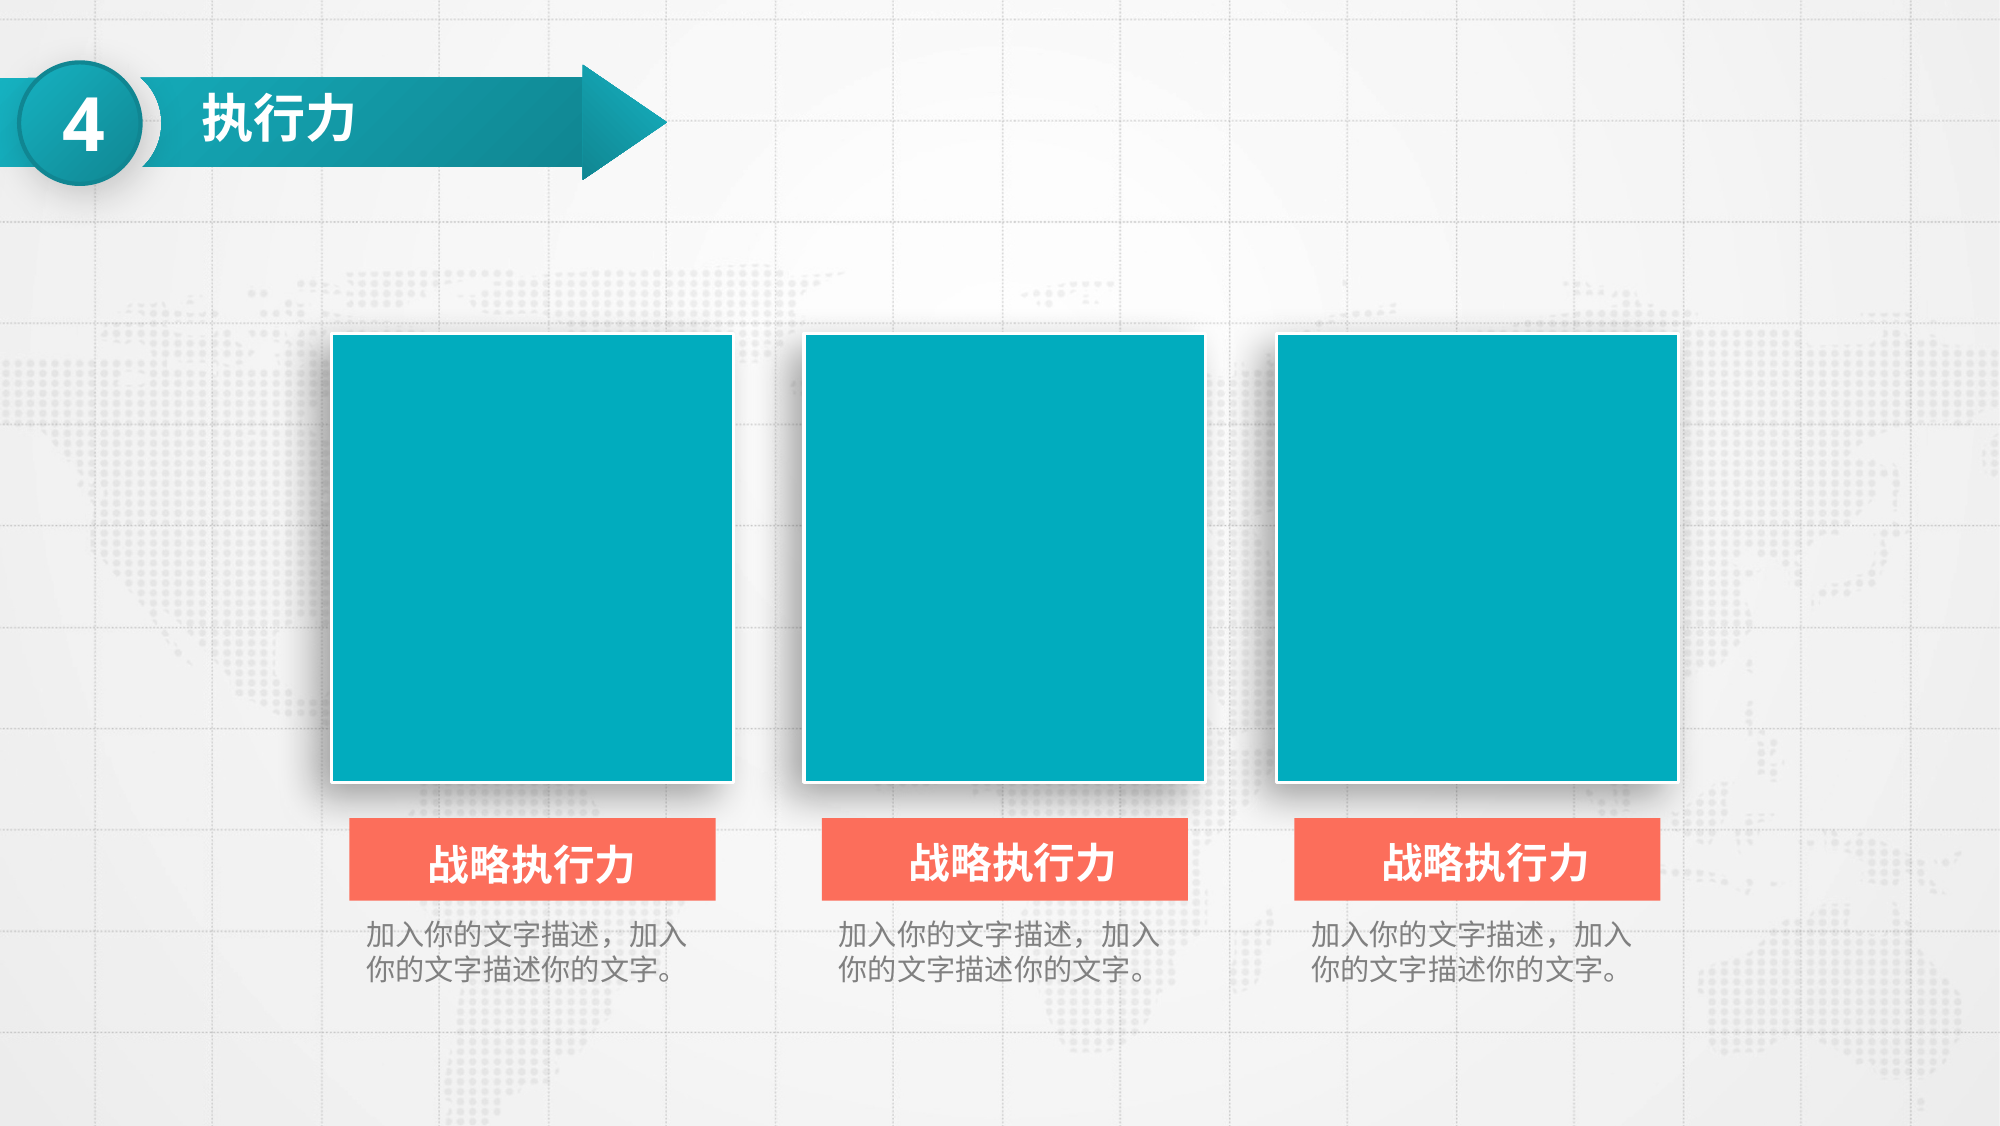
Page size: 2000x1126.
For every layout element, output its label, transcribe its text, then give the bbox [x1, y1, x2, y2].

picture [0, 0, 2000, 1126]
text_box [1274, 331, 1680, 785]
text_box 战略执行力 [864, 836, 1162, 878]
text_box 战略执行力 [384, 838, 681, 881]
text_box 战略执行力 [1337, 836, 1634, 878]
text_box 加入你的文字描述，加入你的文字描述你的文字。 [351, 916, 705, 976]
text_box [329, 331, 735, 785]
text_box [1292, 816, 1663, 903]
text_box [0, 64, 668, 180]
text_box 加入你的文字描述，加入你的文字描述你的文字。 [1296, 916, 1650, 976]
text_box [820, 816, 1190, 903]
text_box [347, 816, 718, 903]
text_box [802, 331, 1208, 785]
text_box 加入你的文字描述，加入你的文字描述你的文字。 [823, 916, 1177, 976]
